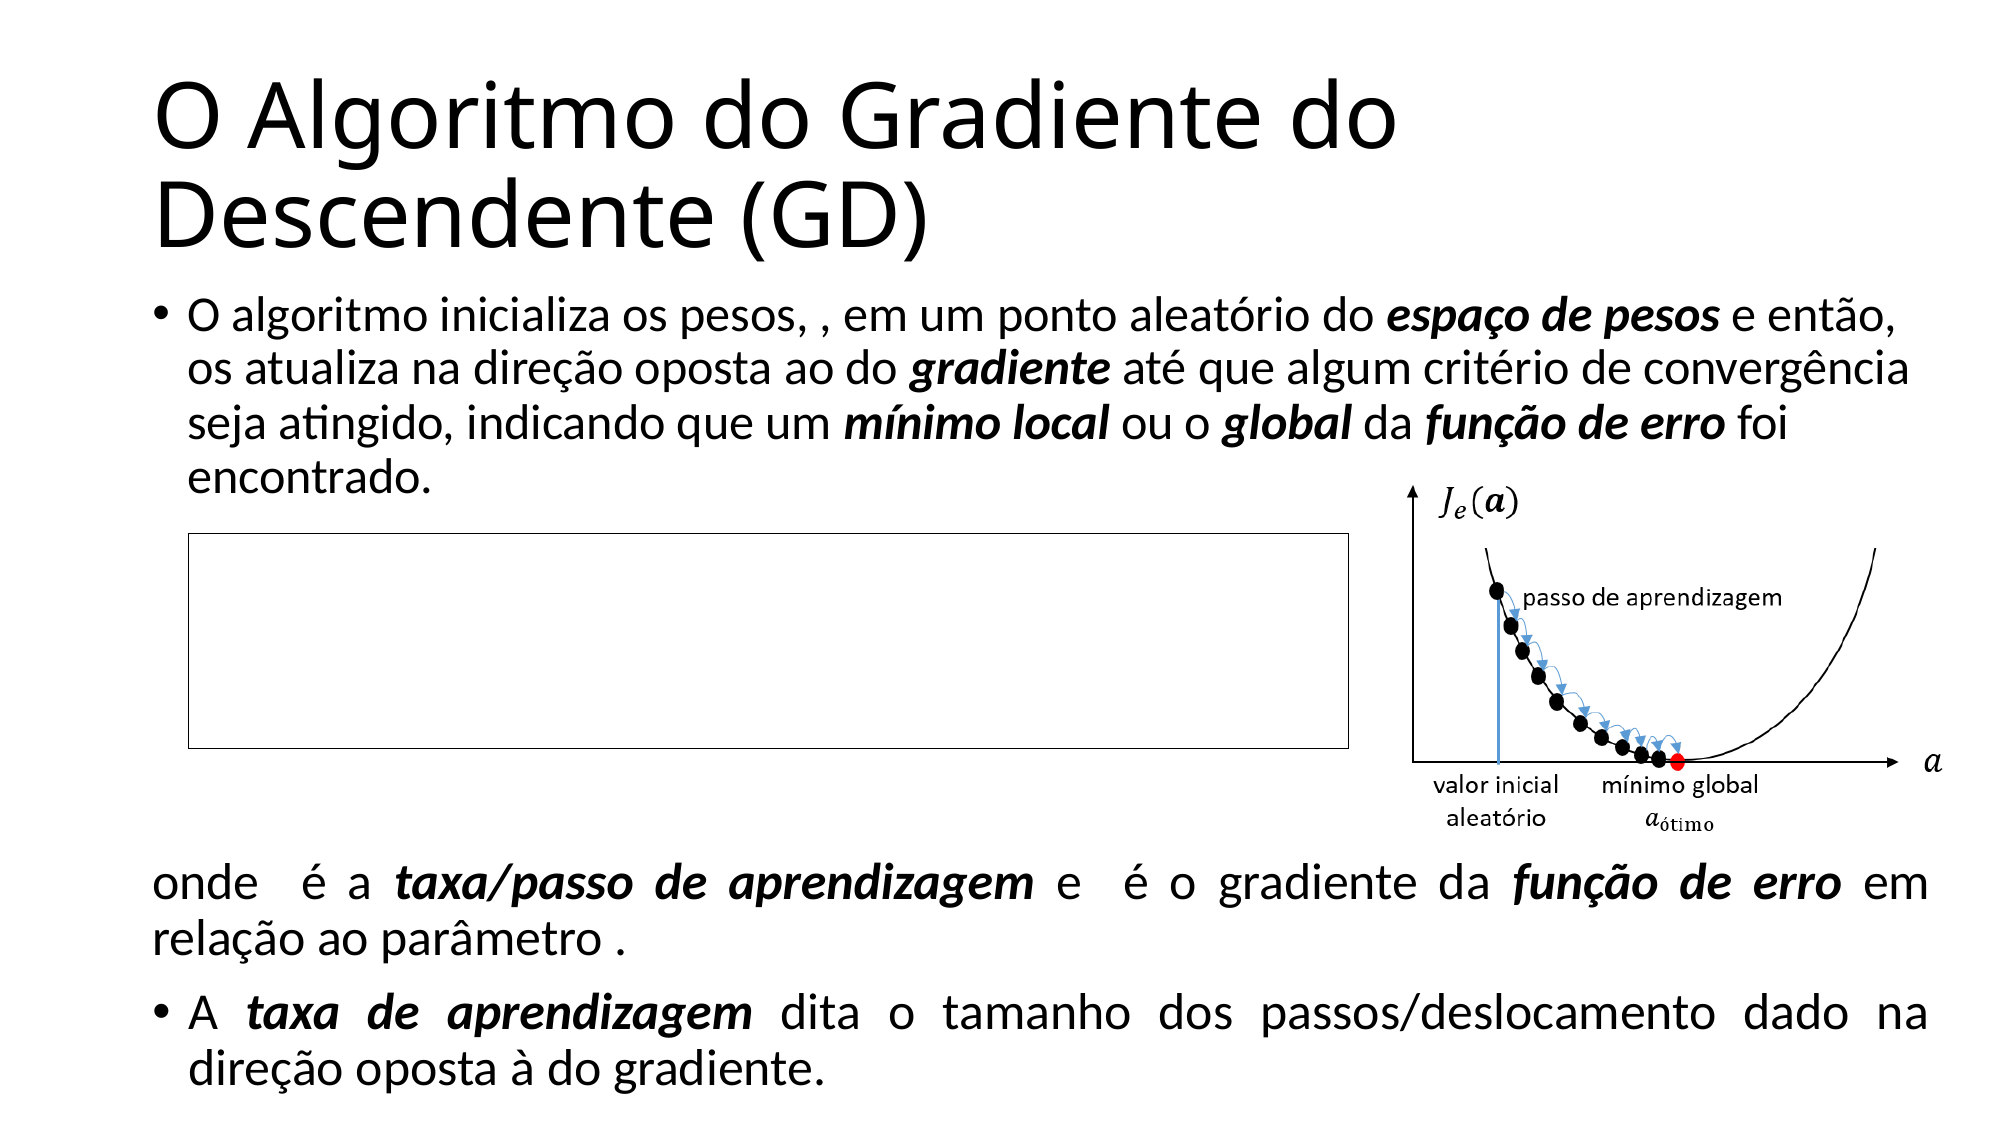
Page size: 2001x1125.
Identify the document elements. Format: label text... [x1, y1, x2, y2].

picture [1399, 482, 1946, 833]
title O Algoritmo do Gradiente do Descendente (GD) [137, 59, 1946, 278]
